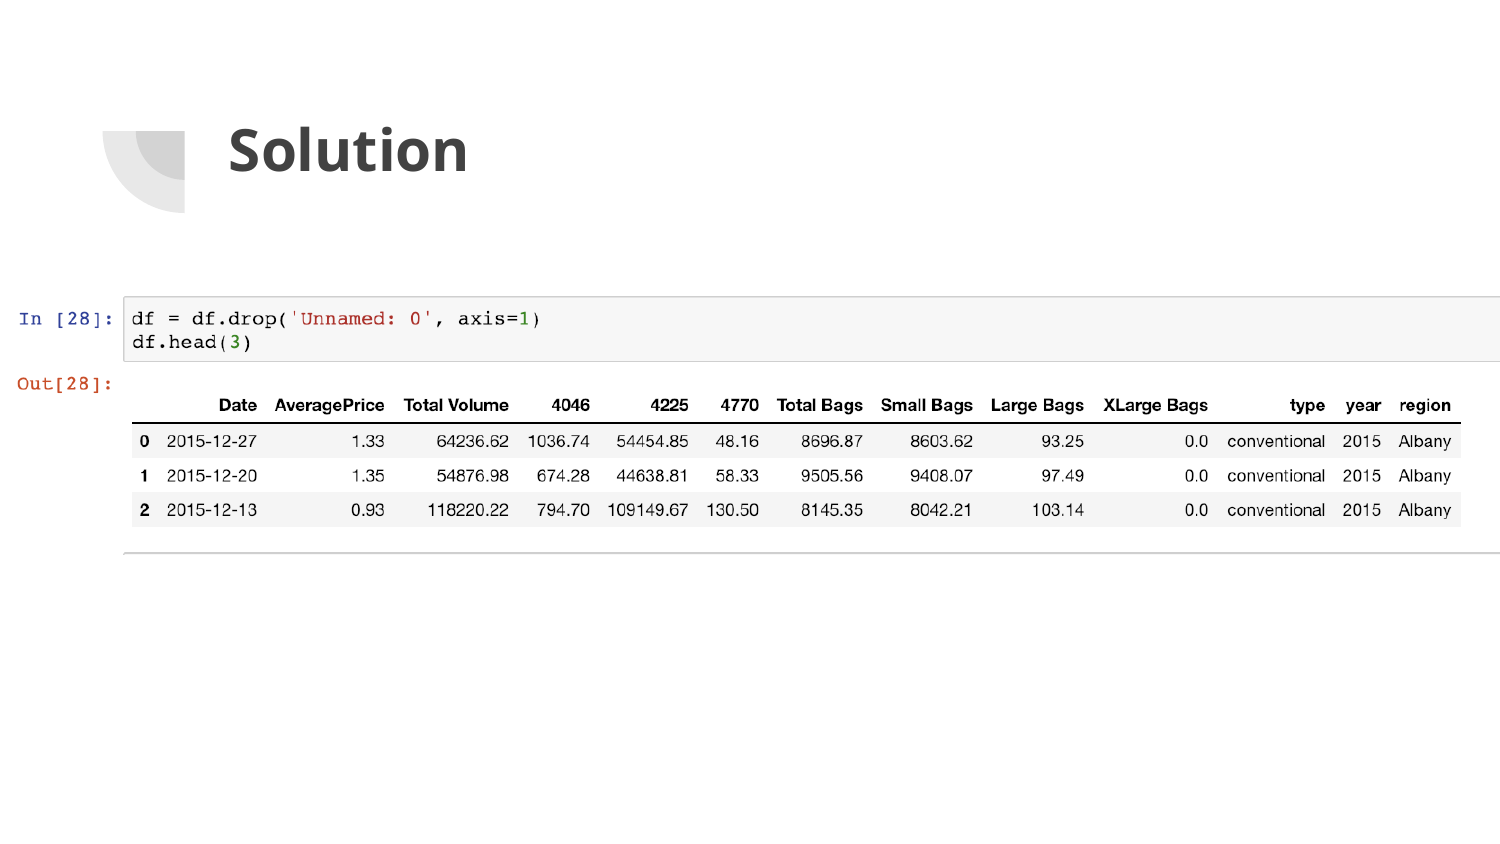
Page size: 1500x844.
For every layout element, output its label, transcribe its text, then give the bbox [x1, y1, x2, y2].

picture [0, 288, 1500, 556]
title Solution [213, 98, 1368, 263]
